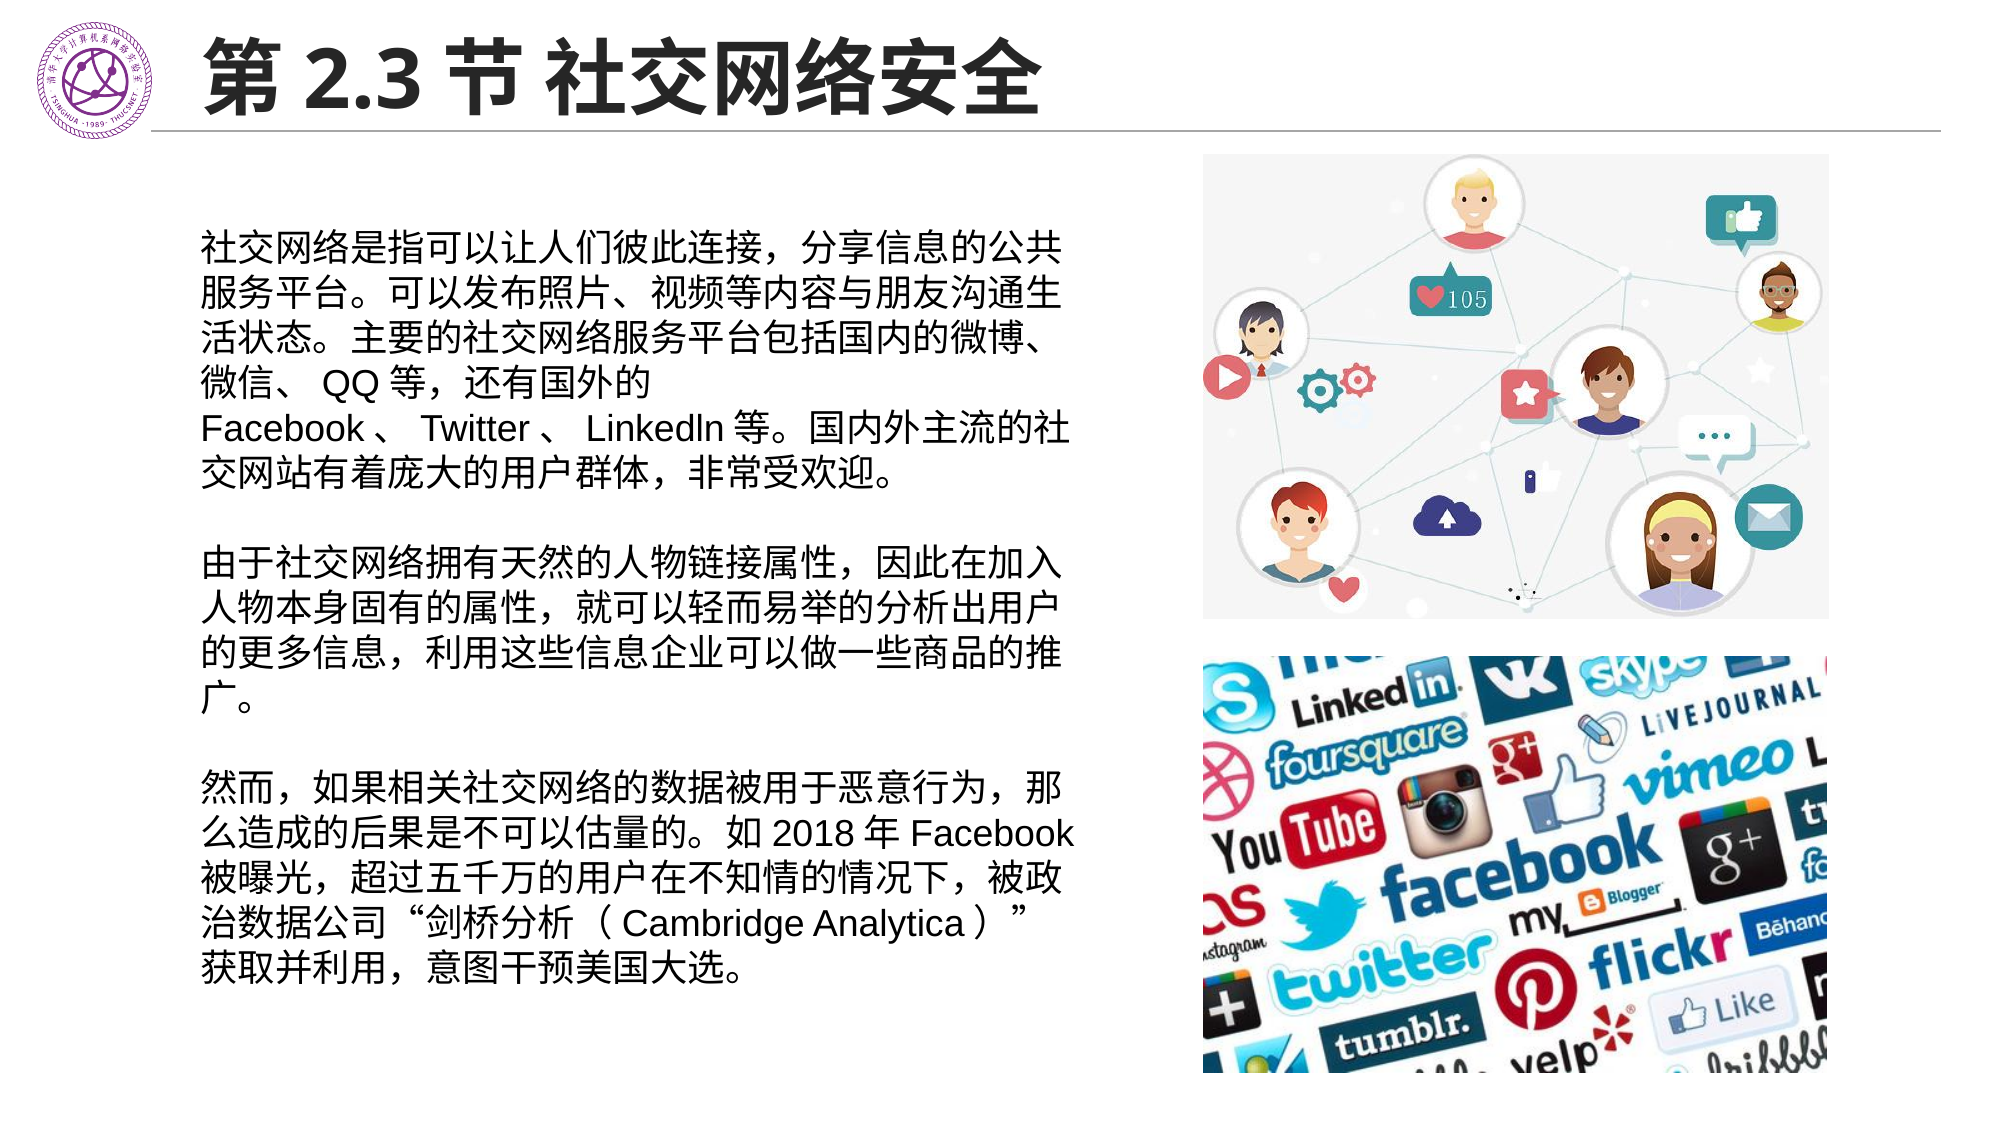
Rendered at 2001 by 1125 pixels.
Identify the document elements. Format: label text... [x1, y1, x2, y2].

picture [1203, 656, 1828, 1073]
picture [1203, 154, 1829, 619]
title 第2.3节 社交网络安全 [185, 22, 1863, 142]
picture [1481, 656, 1560, 702]
text_box 社交网络是指可以让人们彼此连接，分享信息的公共服务平台。可以发布照片、视频等内容与朋友沟通生活状态。主要的社交网络服务平台包括国内的微博、微信、QQ等，还有国外的Facebook、Twitter、Linkedln等。国内外主流的社交网站有着庞大的用户群体，非常受欢迎。 由于社交网络拥有天然的人物链接属性，因此在加入人物本身固有的属性，就可以轻而易举的分析出用户的更多信息，利用这些信息企业可以做一些商品的推广。 然而，如果相关社交网络的数据被用于恶意行为，那么造成的后果是不可以估量的。如2018年Facebook被曝光，超过五千万的用户在不知情的情况下，被政治数据公司“剑桥分析（Cambridge Analytica）”获取并利用，意图干预美国大选。 [185, 216, 1095, 1042]
picture [37, 22, 152, 139]
